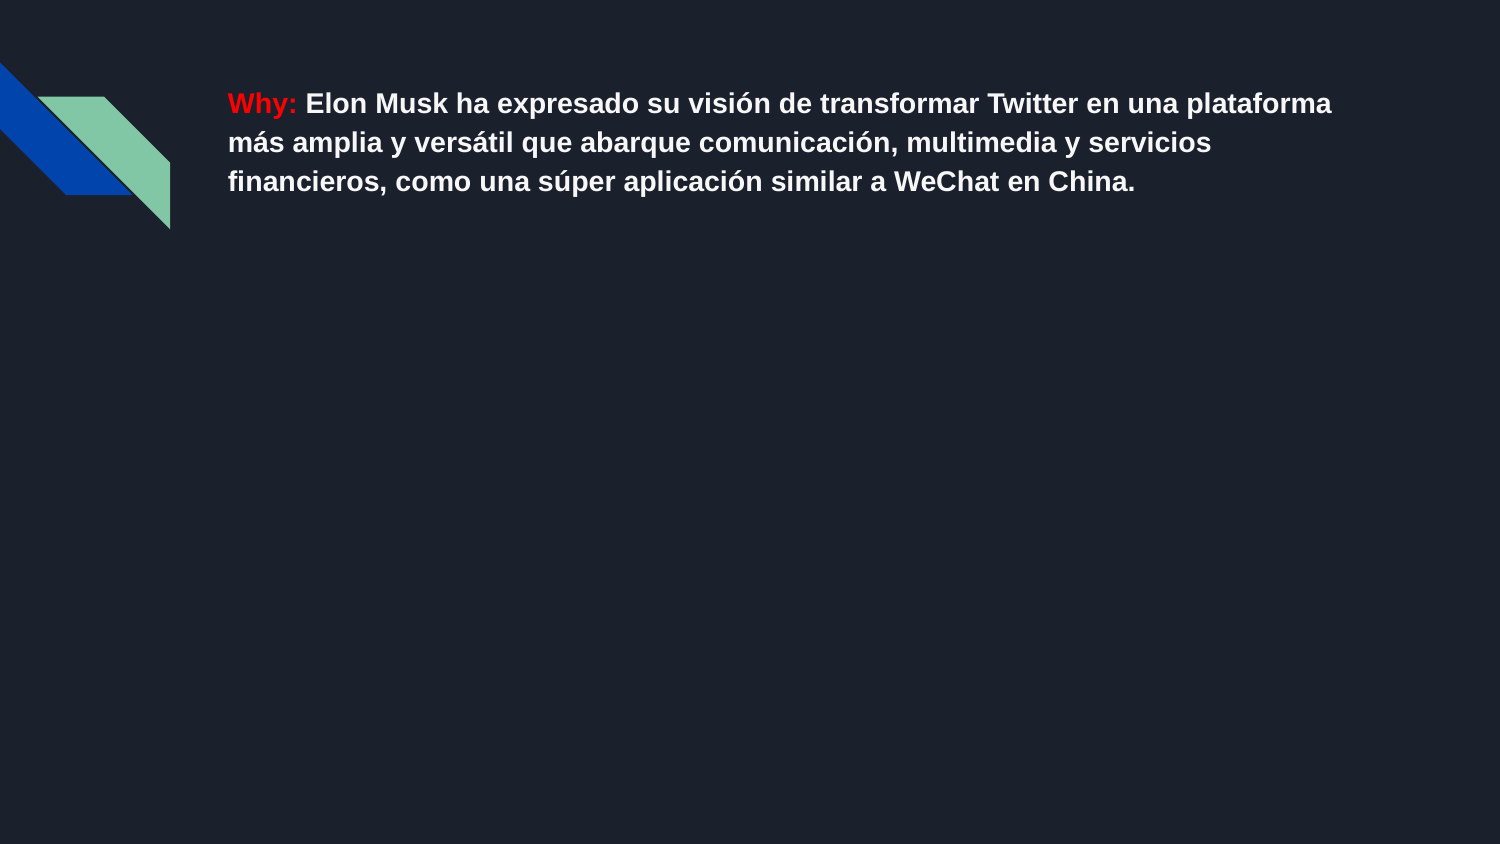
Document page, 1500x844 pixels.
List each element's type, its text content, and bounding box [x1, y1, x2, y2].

title Why: Elon Musk ha expresado su visión de transformar Twitter en una plataforma más amplia y versátil que abarque comunicación, multimedia y servicios financieros, como una súper aplicación similar a WeChat en China. [212, 64, 1368, 215]
